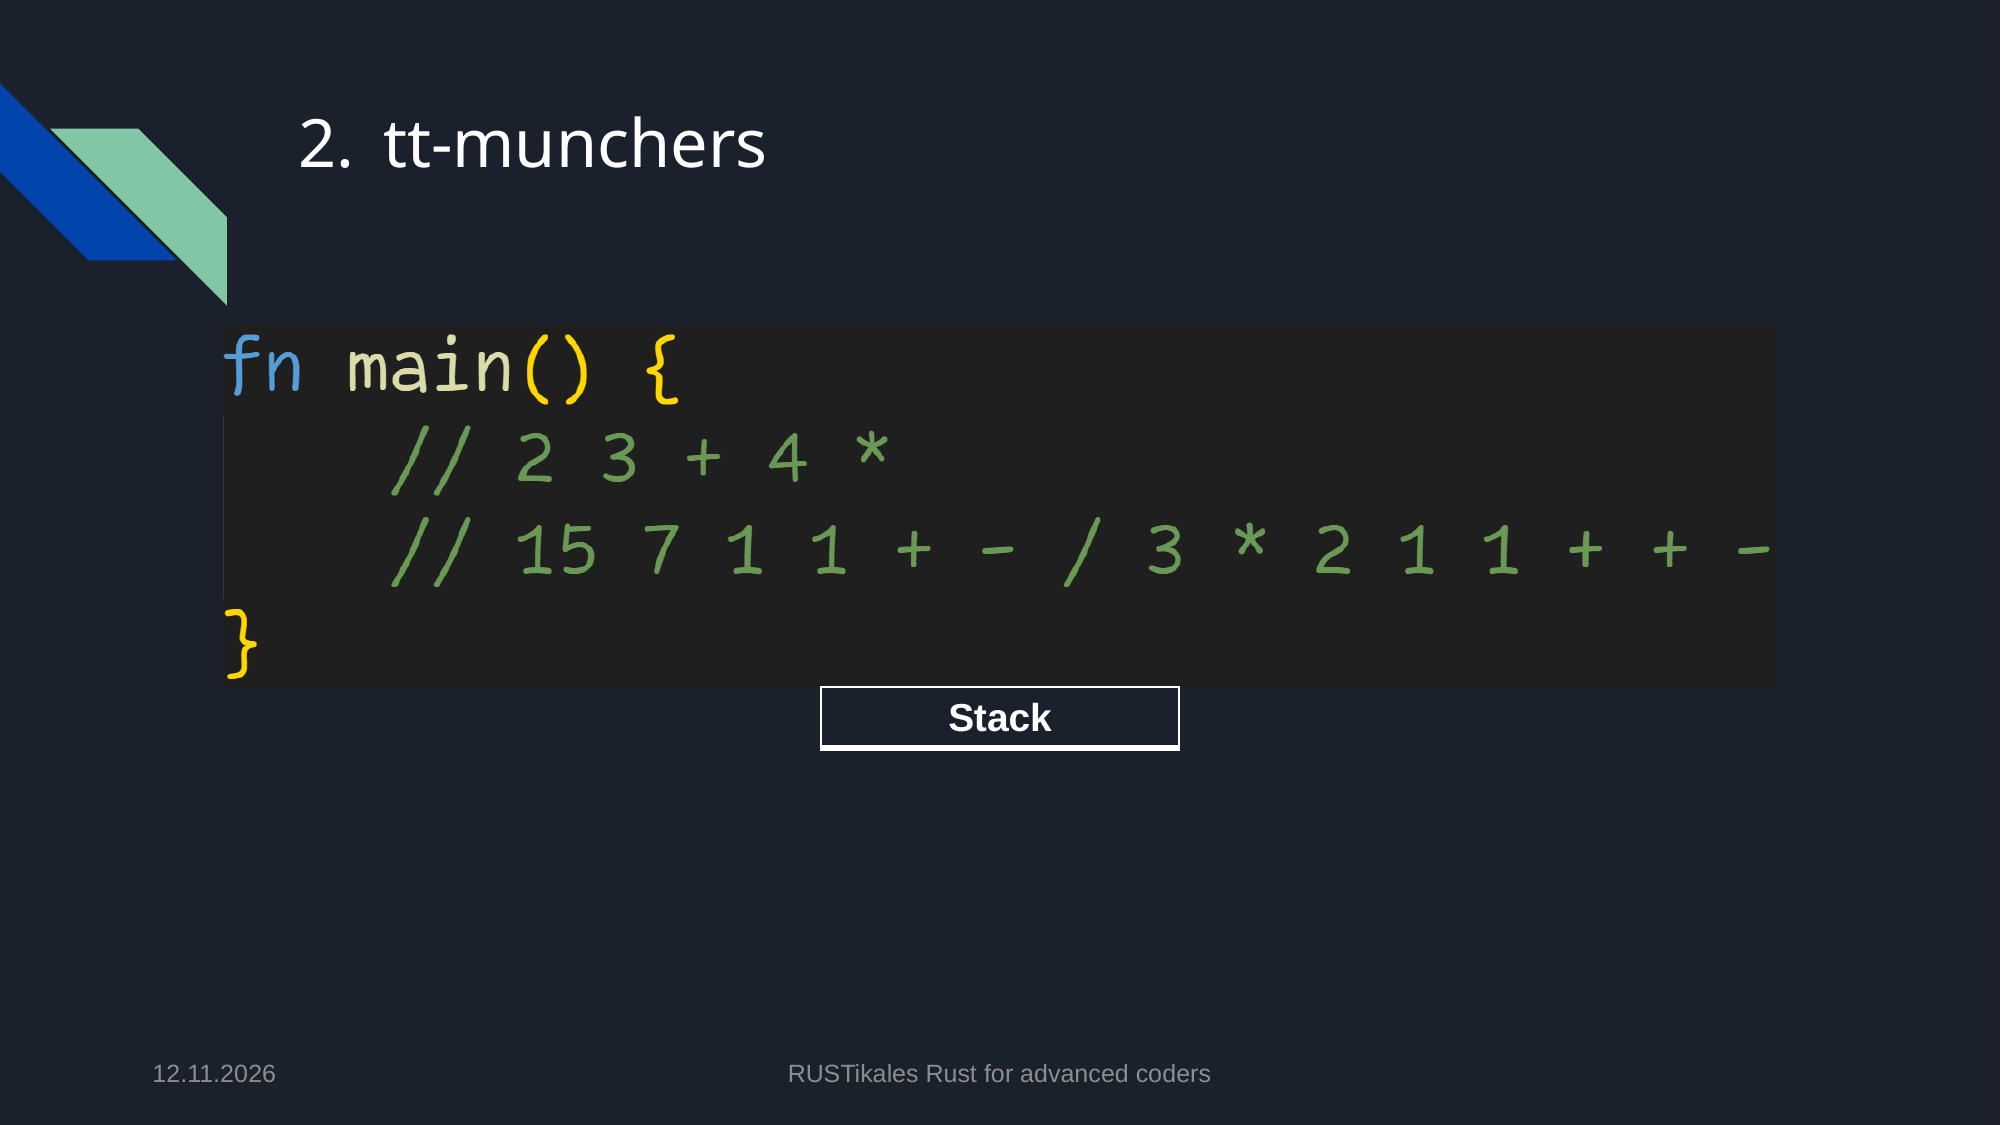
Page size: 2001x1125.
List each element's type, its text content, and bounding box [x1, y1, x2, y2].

footer RUSTikales Rust for advanced coders [662, 1042, 1338, 1103]
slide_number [137, 1042, 588, 1103]
table_header Stack [822, 699, 1178, 745]
title tt-munchers [283, 86, 1824, 287]
picture [223, 324, 1777, 688]
